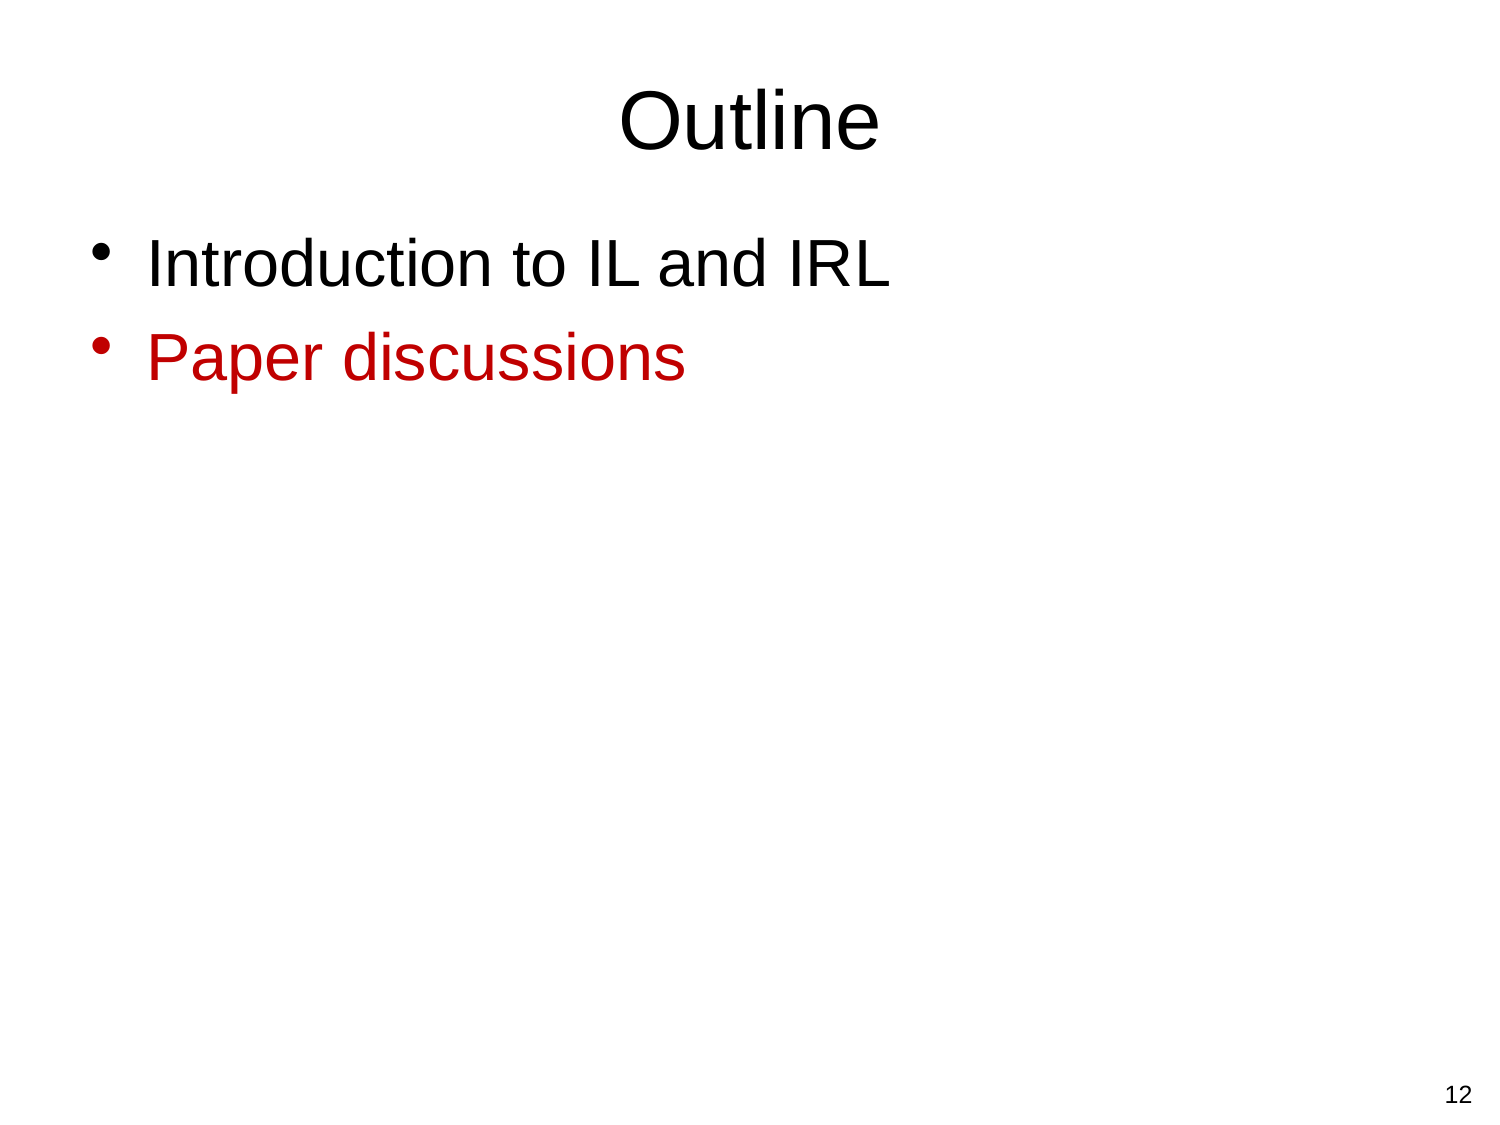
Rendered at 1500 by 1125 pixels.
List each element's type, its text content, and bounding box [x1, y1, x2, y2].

slide_number 12 [1137, 1070, 1488, 1112]
list Introduction to IL and IRL Paper discussions [74, 212, 1426, 1051]
title Outline [74, 44, 1426, 188]
